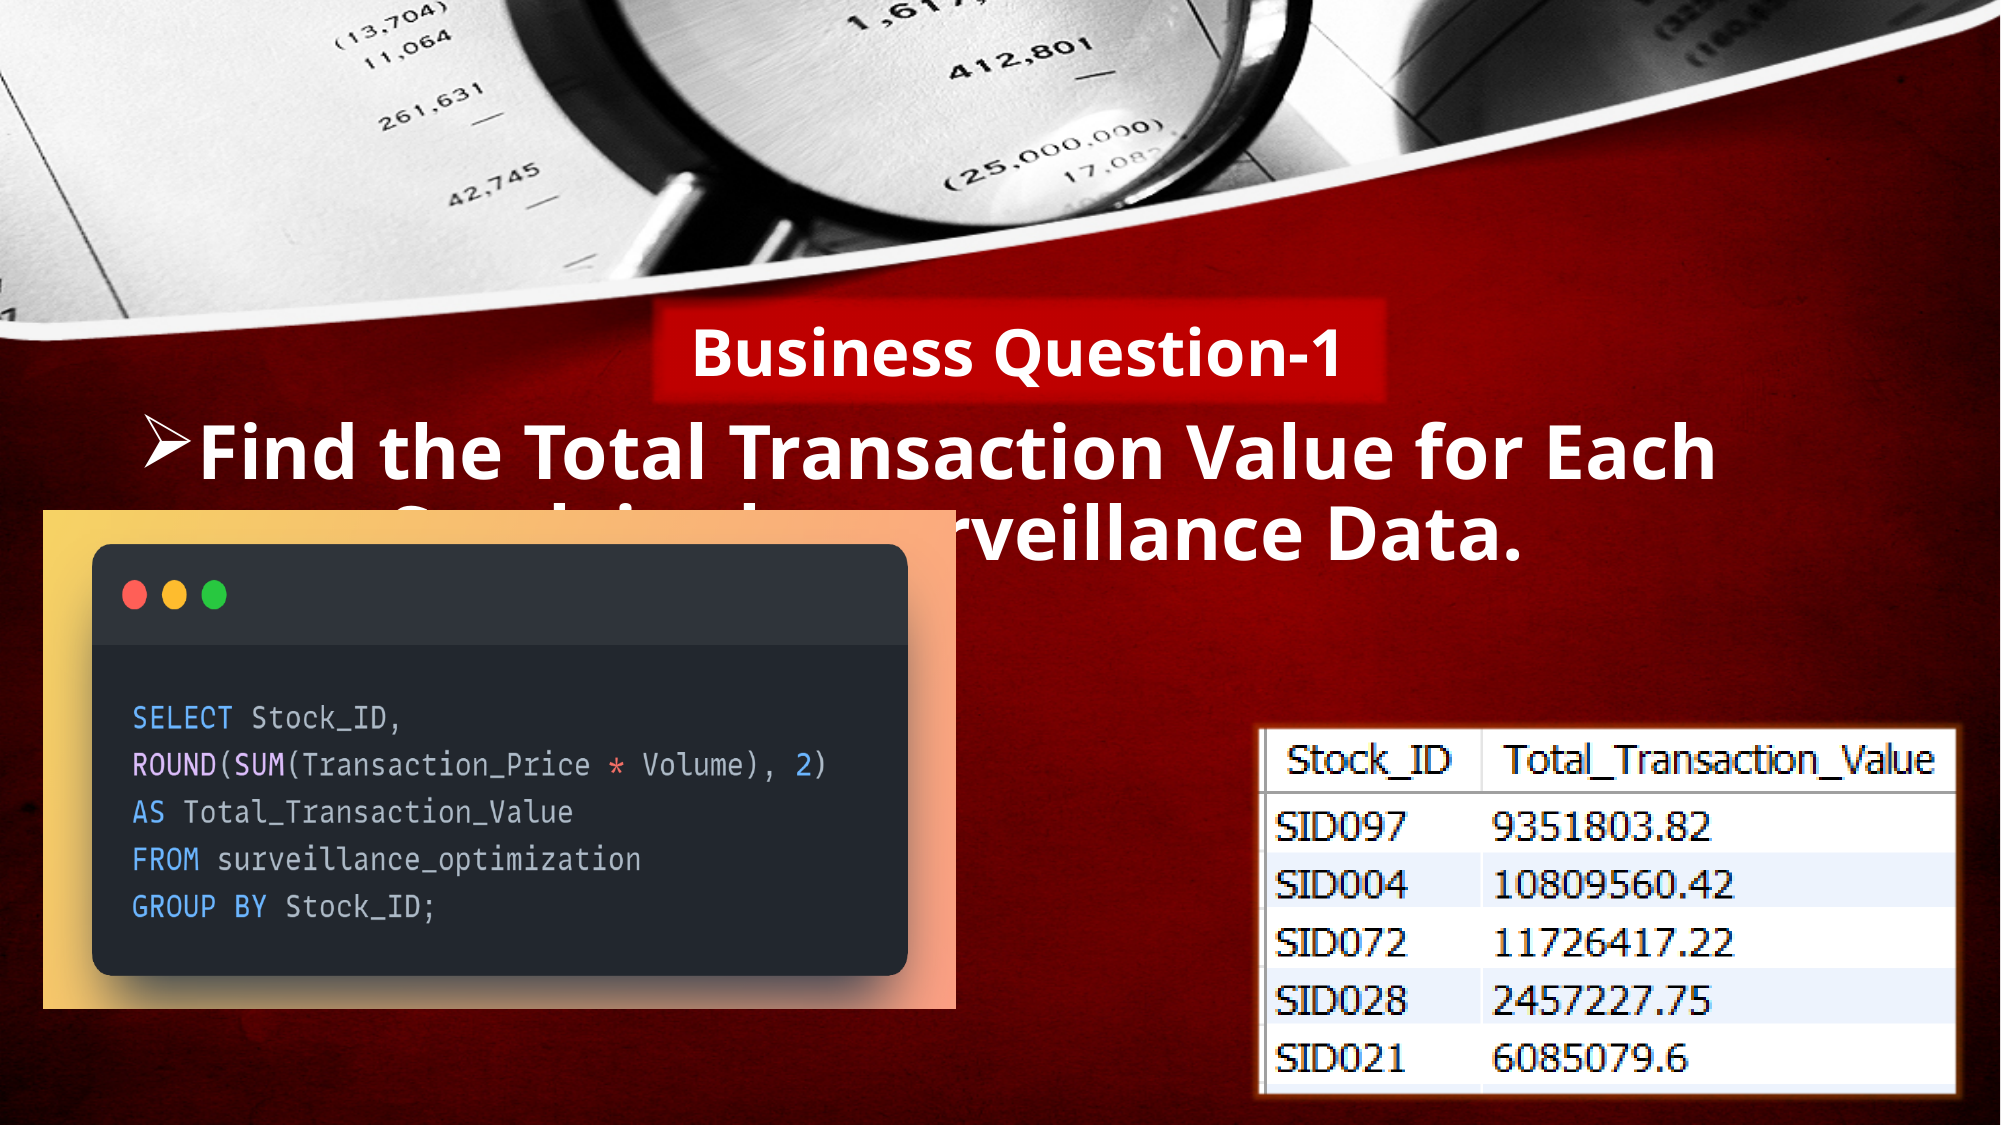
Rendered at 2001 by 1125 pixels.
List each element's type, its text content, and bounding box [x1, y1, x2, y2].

text_box Business Question-1 [668, 313, 1370, 388]
list Find the Total Transaction Value for Each Stock in the surveillance Data. [19, 407, 1839, 502]
picture [0, 0, 2001, 1125]
